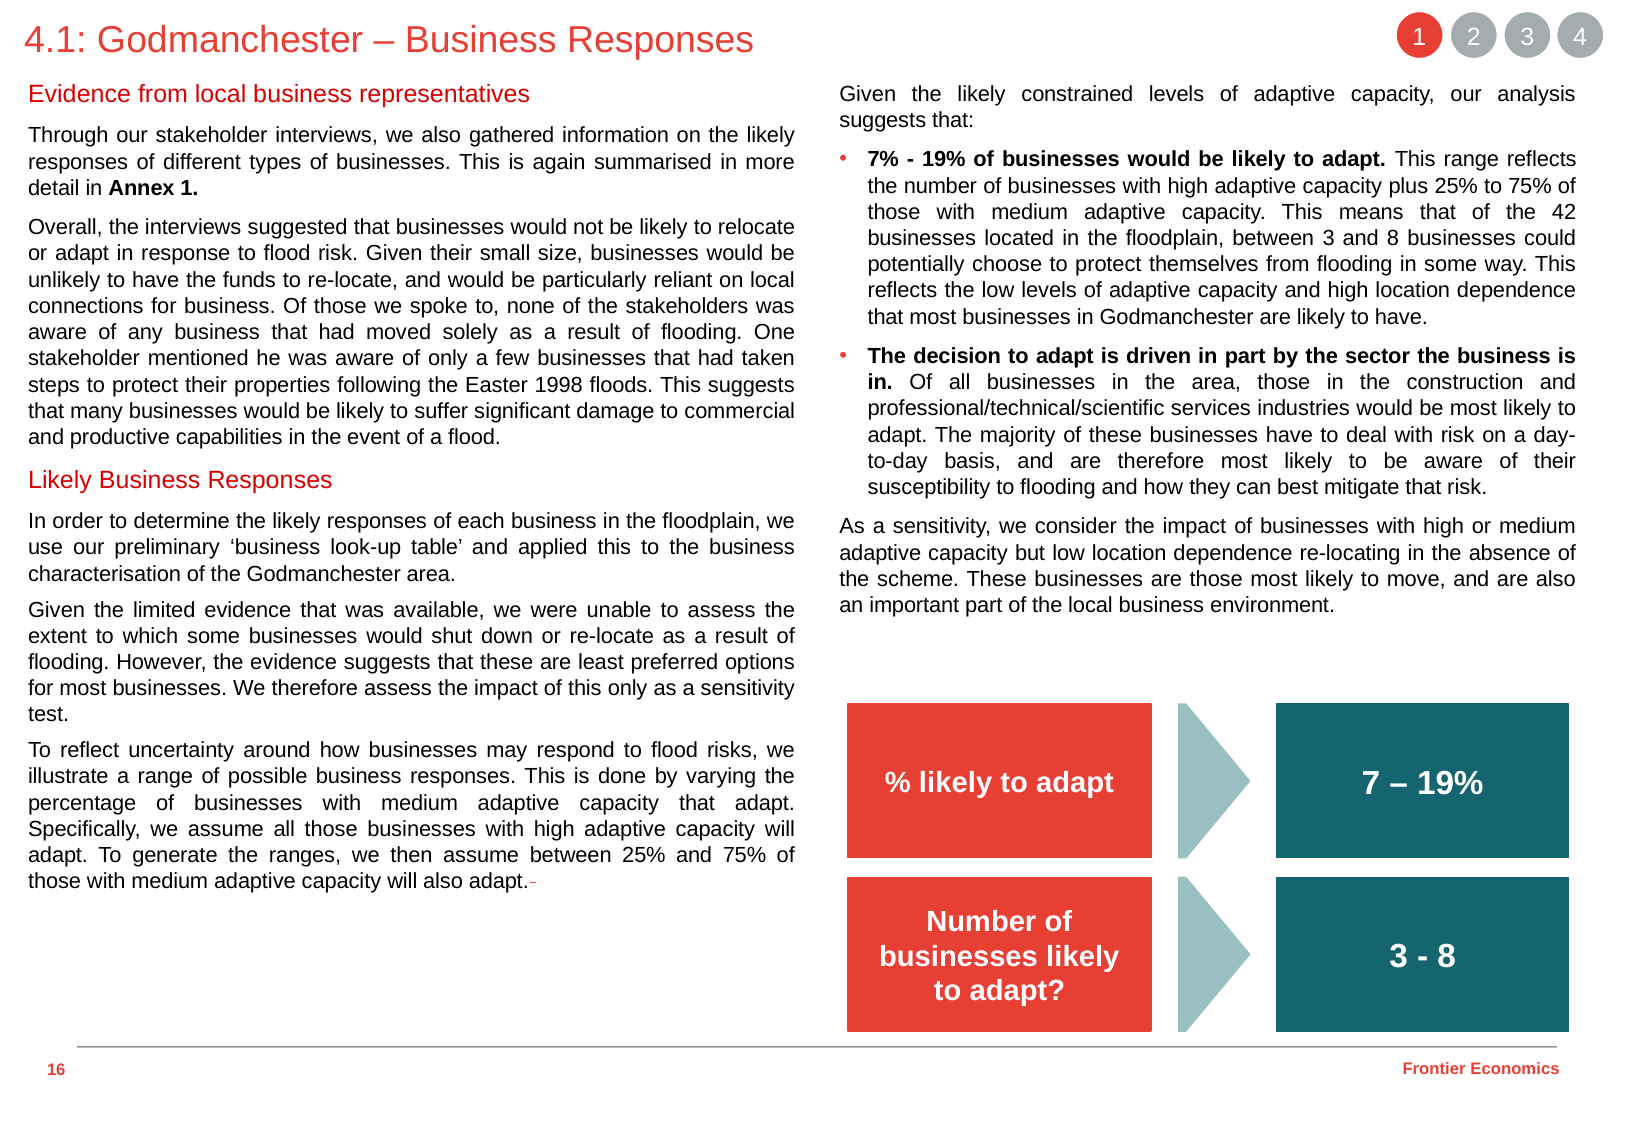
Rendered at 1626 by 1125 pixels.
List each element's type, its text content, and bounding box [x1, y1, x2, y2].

text_box [1178, 877, 1250, 1032]
text_box 3 [1503, 11, 1552, 59]
text_box [1178, 704, 1250, 858]
text_box 7 – 19% [1276, 704, 1569, 858]
text_box 3 - 8 [1276, 877, 1569, 1031]
text_box Evidence from local business representatives Through our stakeholder interviews, we also gathered information on the likely responses of different types of businesses. This is again summarised in more detail in Annex 1. Overall, the interviews suggested that businesses would not be likely to relocate or adapt in response to flood risk. Given their small size, businesses would be unlikely to have the funds to re-locate, and would be particularly reliant on local connections for business. Of those we spoke to, none of the stakeholders was aware of any business that had moved solely as a result of flooding. One stakeholder mentioned he was aware of only a few businesses that had taken steps to protect their properties following the Easter 1998 floods. This suggests that many businesses would be likely to suffer significant damage to commercial and productive capabilities in the event of a flood. Likely Business Responses In order to determine the likely responses of each business in the floodplain, we use our preliminary ‘business look-up table’ and applied this to the business characterisation of the Godmanchester area. Given the limited evidence that was available, we were unable to assess the extent to which some businesses would shut down or re-locate as a result of flooding. However, the evidence suggests that these are least preferred options for most businesses. We therefore assess the impact of this only as a sensitivity test. To reflect uncertainty around how businesses may respond to flood risks, we illustrate a range of possible business responses. This is done by varying the percentage of businesses with medium adaptive capacity that adapt. Specifically, we assume all those businesses with high adaptive capacity will adapt. To generate the ranges, we then assume between 25% and 75% of those with medium adaptive capacity will also adapt. [13, 69, 812, 1017]
text_box Number of businesses likely to adapt? [847, 877, 1152, 1031]
text_box % likely to adapt [847, 704, 1152, 858]
text_box 4.1: Godmanchester – Business Responses [9, 7, 1614, 83]
text_box 2 [1450, 11, 1498, 59]
text_box Given the likely constrained levels of adaptive capacity, our analysis suggests that: 7% - 19% of businesses would be likely to adapt. This range reflects the number of businesses with high adaptive capacity plus 25% to 75% of those with medium adaptive capacity. This means that of the 42 businesses located in the floodplain, between 3 and 8 businesses could potentially choose to protect themselves from flooding in some way. This reflects the low levels of adaptive capacity and high location dependence that most businesses in Godmanchester are likely to have. The decision to adapt is driven in part by the sector the business is in. Of all businesses in the area, those in the construction and professional/technical/scientific services industries would be most likely to adapt. The majority of these businesses have to deal with risk on a day-to-day basis, and are therefore most likely to be aware of their susceptibility to flooding and how they can best mitigate that risk. As a sensitivity, we consider the impact of businesses with high or medium adaptive capacity but low location dependence re-locating in the absence of the scheme. These businesses are those most likely to move, and are also an important part of the local business environment. [824, 71, 1593, 375]
text_box 4 [1556, 11, 1604, 59]
text_box 1 [1395, 11, 1444, 59]
